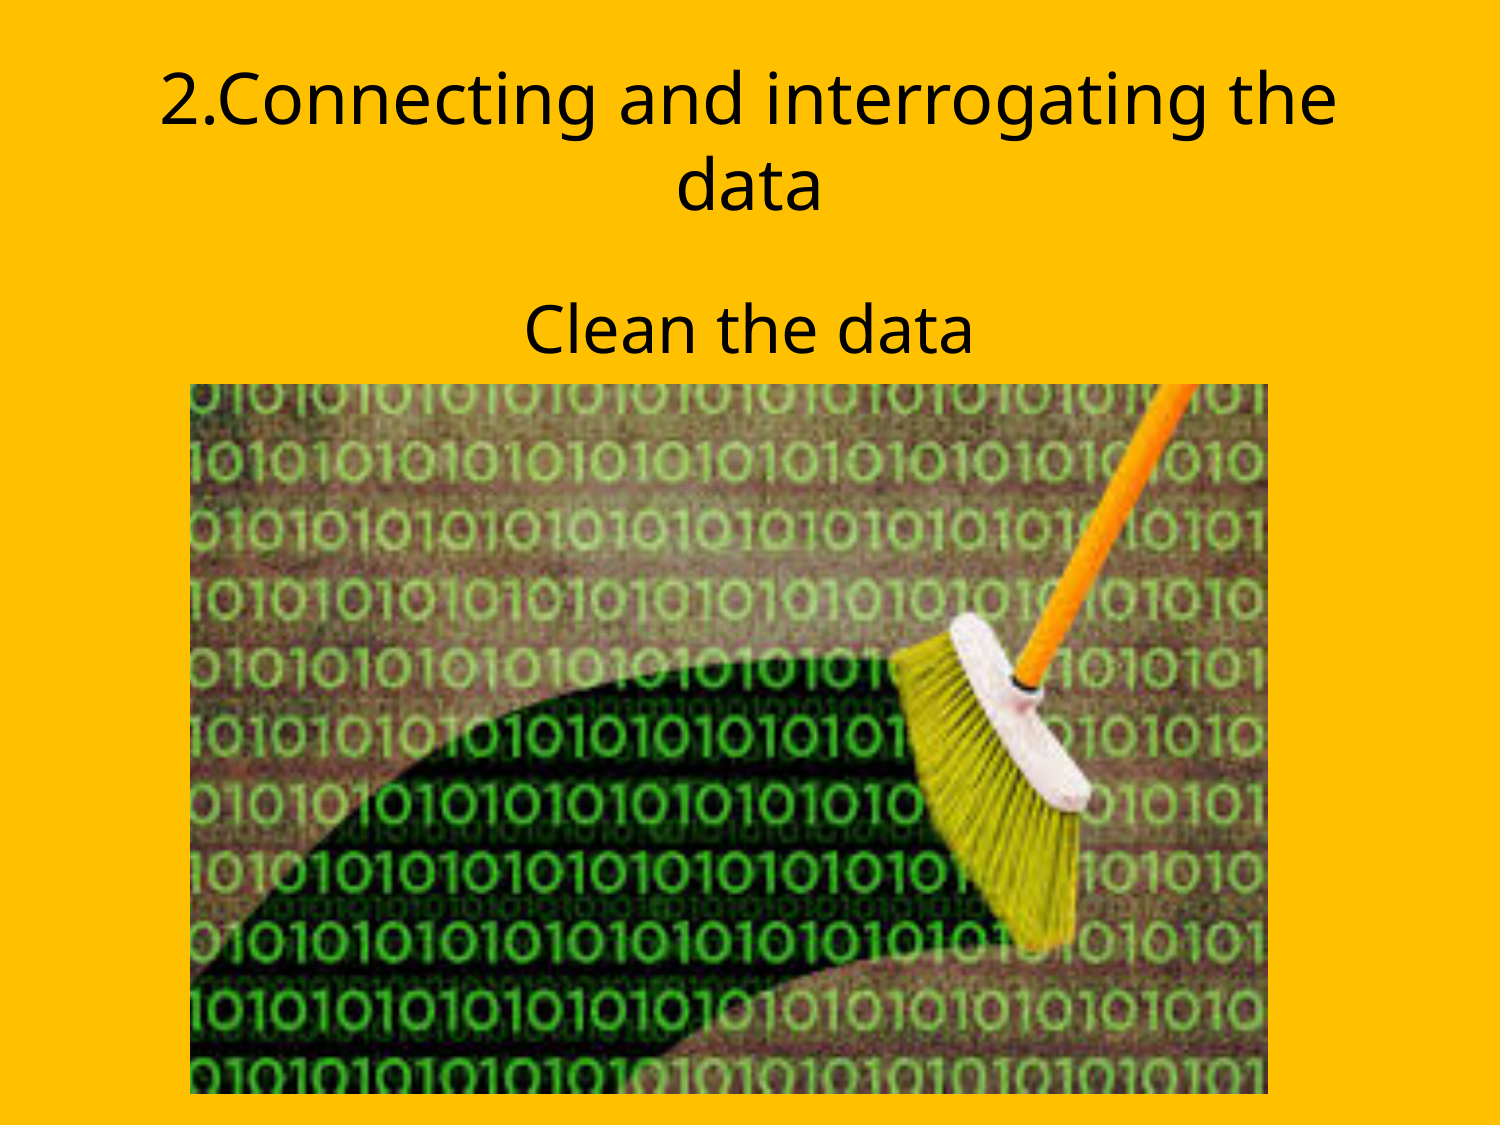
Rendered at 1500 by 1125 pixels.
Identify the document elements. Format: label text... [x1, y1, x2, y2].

text_box 2.Connecting and interrogating the data [74, 45, 1425, 233]
picture [190, 384, 1268, 1095]
title Clean the data [75, 233, 1425, 421]
